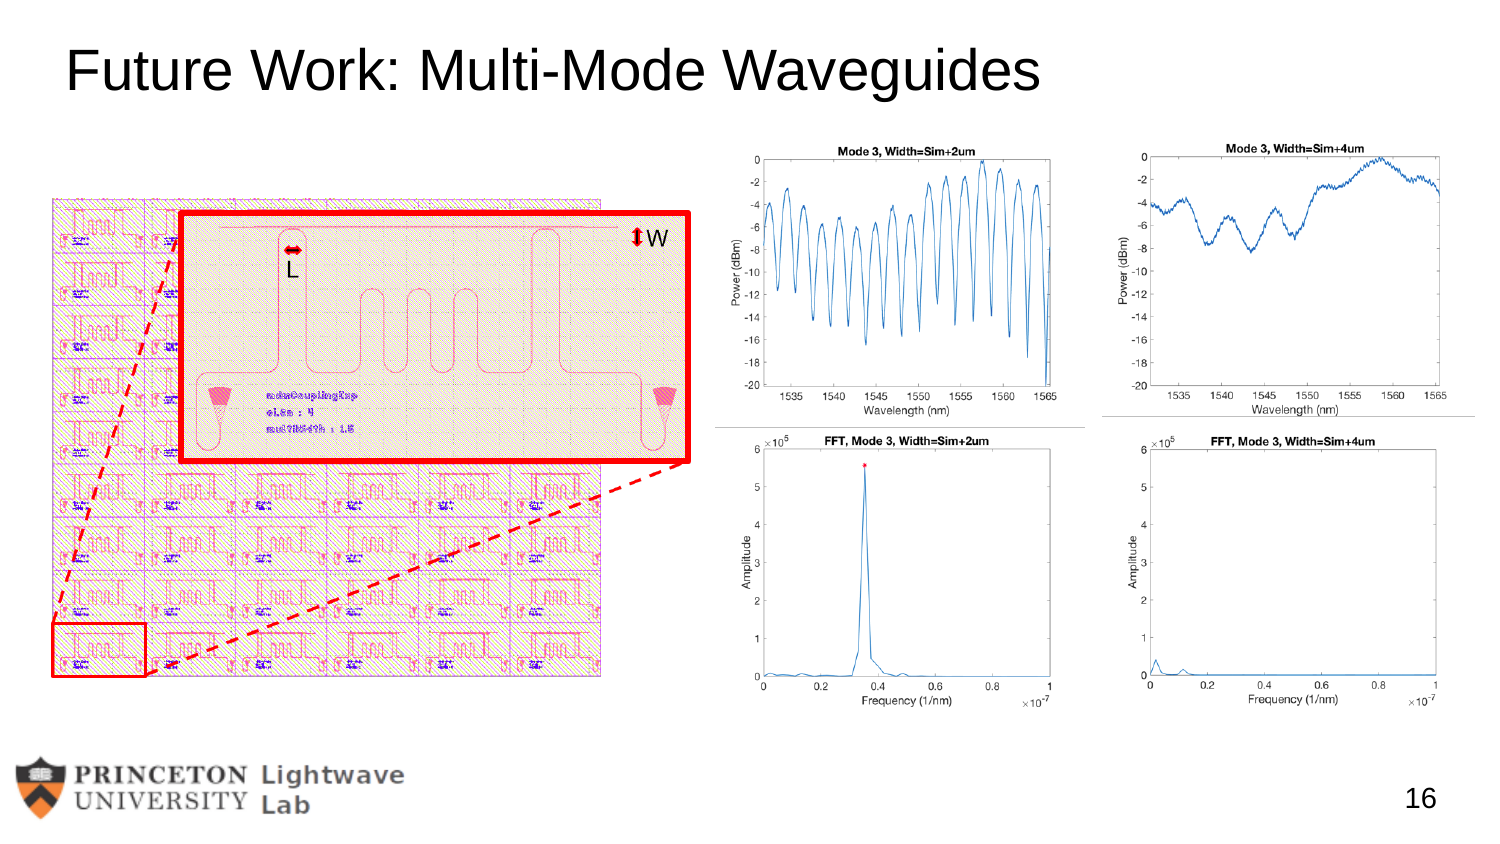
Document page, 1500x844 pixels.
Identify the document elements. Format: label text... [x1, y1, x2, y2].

text_box <number> [1389, 764, 1480, 830]
picture [9, 751, 420, 827]
picture [50, 198, 691, 678]
picture [715, 135, 1475, 710]
text_box Future Work: Multi-Mode Waveguides [51, 16, 1449, 111]
